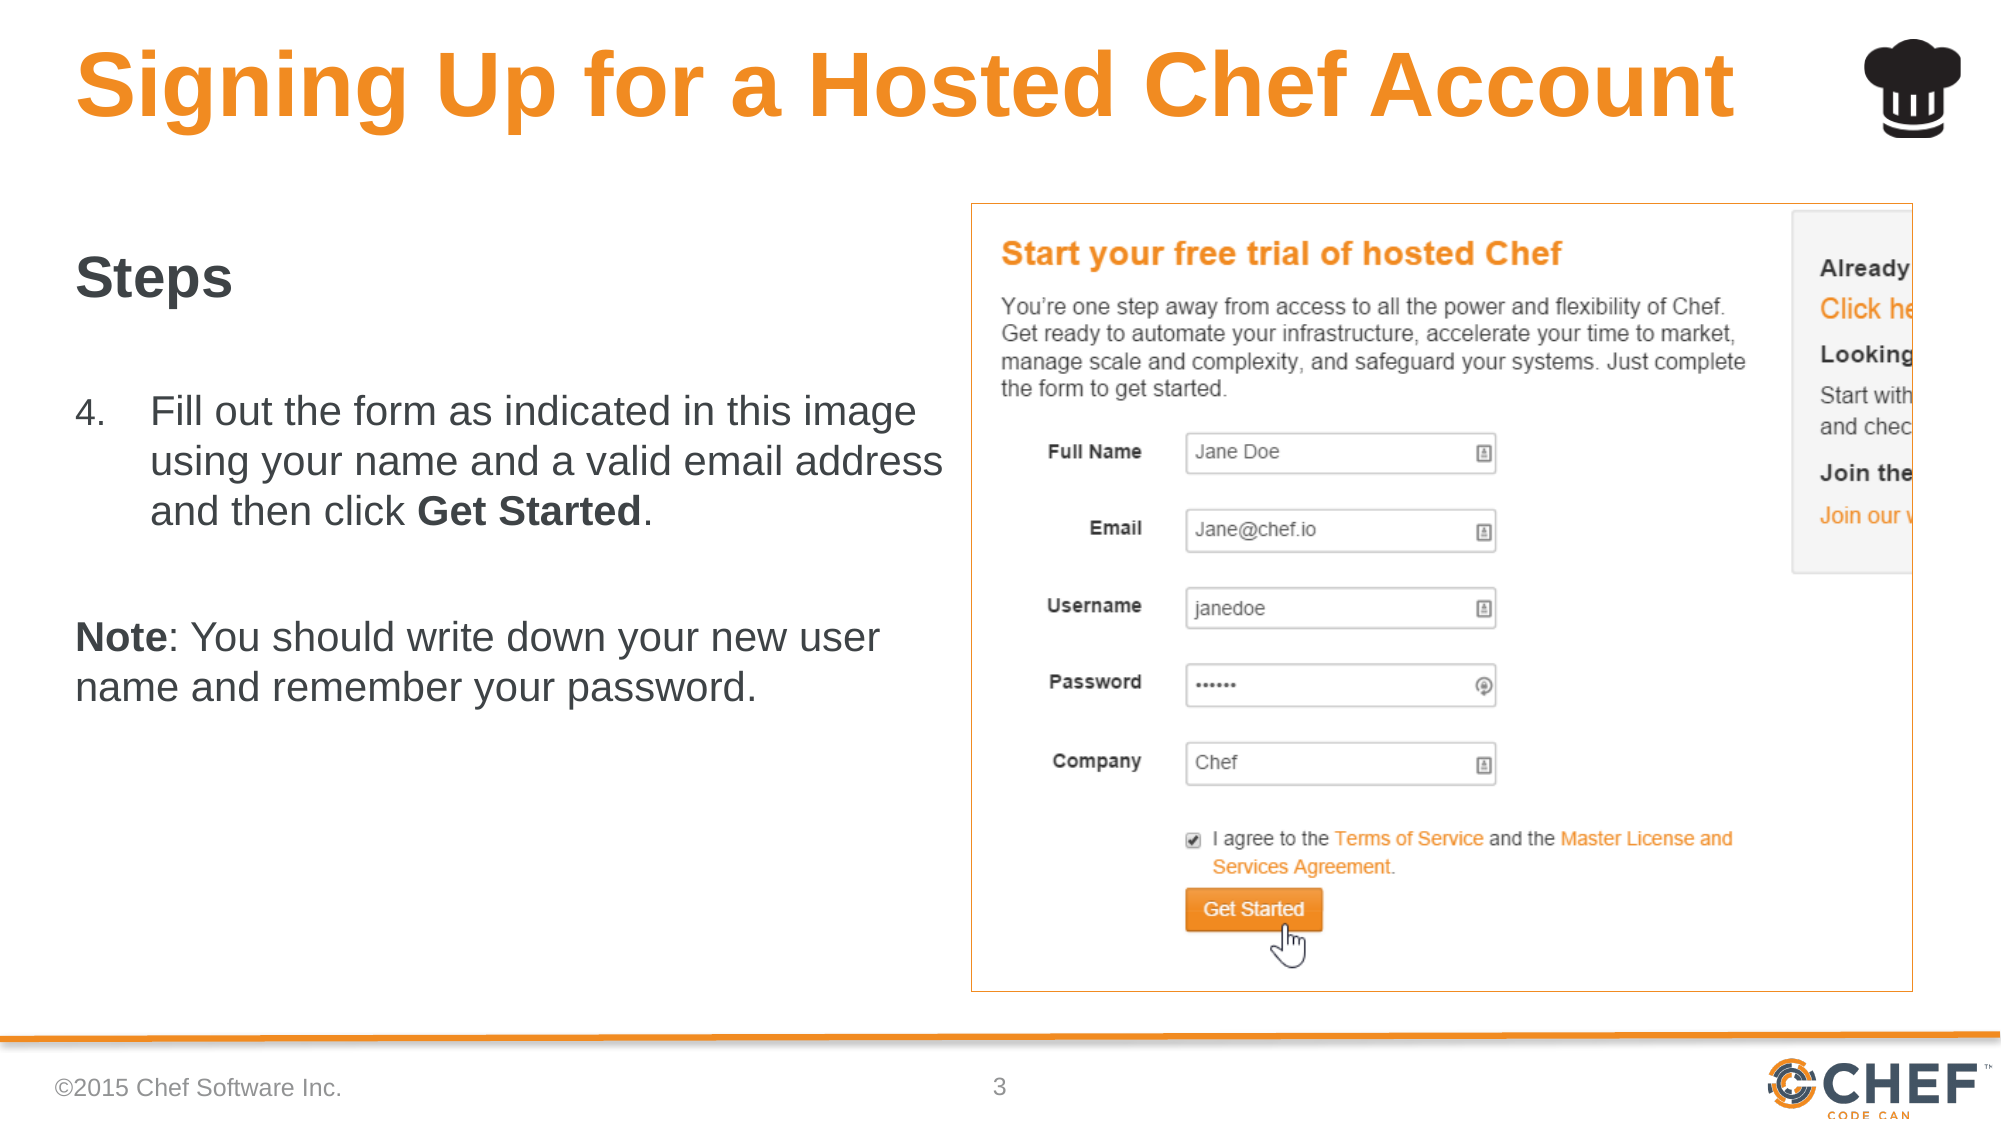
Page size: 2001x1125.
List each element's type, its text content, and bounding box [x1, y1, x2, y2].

footer ©2015 Chef Software Inc. [39, 1055, 739, 1118]
slide_number 3 [774, 1055, 1225, 1116]
picture [971, 203, 1913, 992]
title Signing Up for a Hosted Chef Account [75, 37, 1913, 140]
text_box Steps Fill out the form as indicated in this image using your name and a valid email address and then click Get Started. Note: You should write down your new user name and remember your password. [75, 156, 957, 1020]
